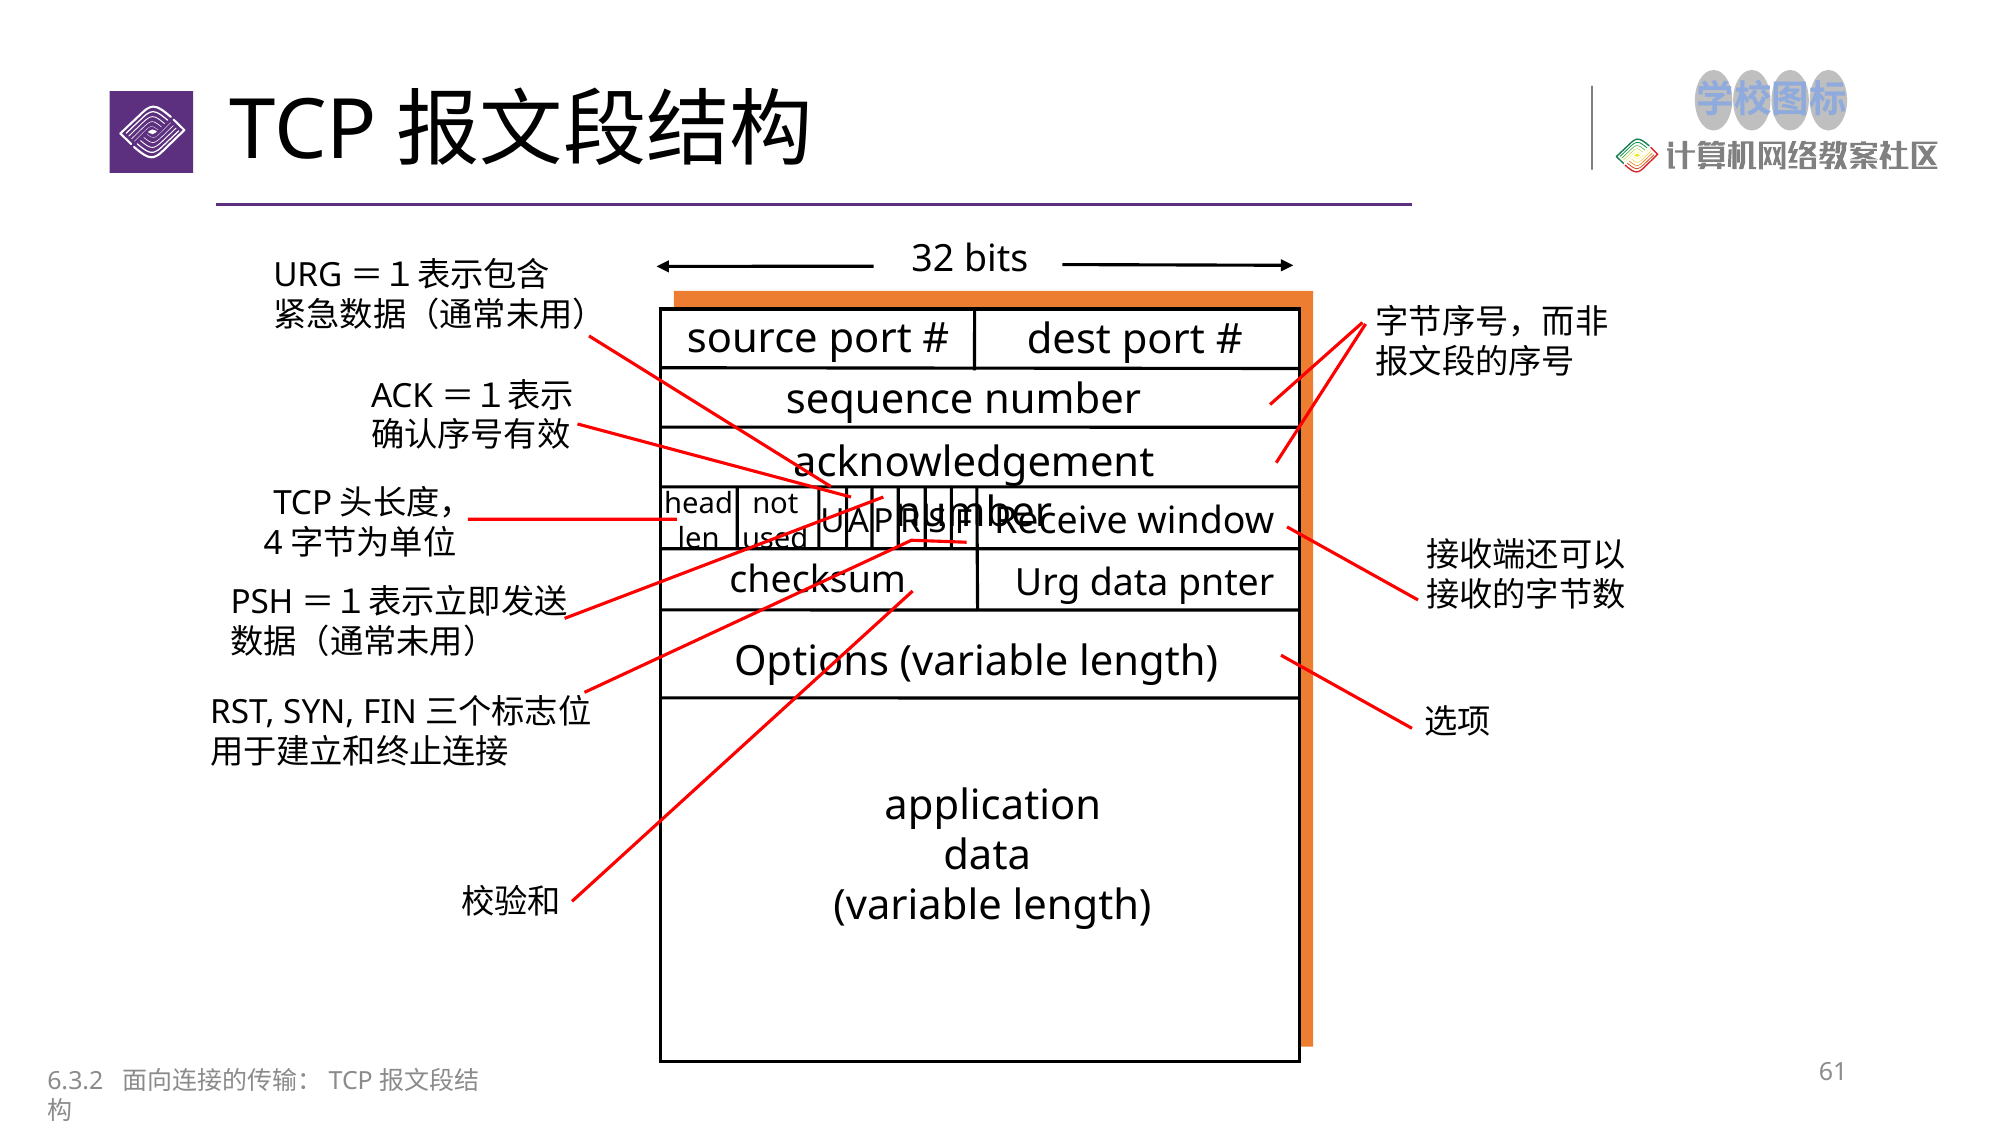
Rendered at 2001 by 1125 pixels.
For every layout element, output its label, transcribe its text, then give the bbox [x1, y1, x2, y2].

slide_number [32, 1064, 512, 1125]
slide_number 61 [1412, 1042, 1863, 1103]
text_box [190, 226, 1652, 1062]
title TCP报文段结构 [214, 59, 1564, 205]
